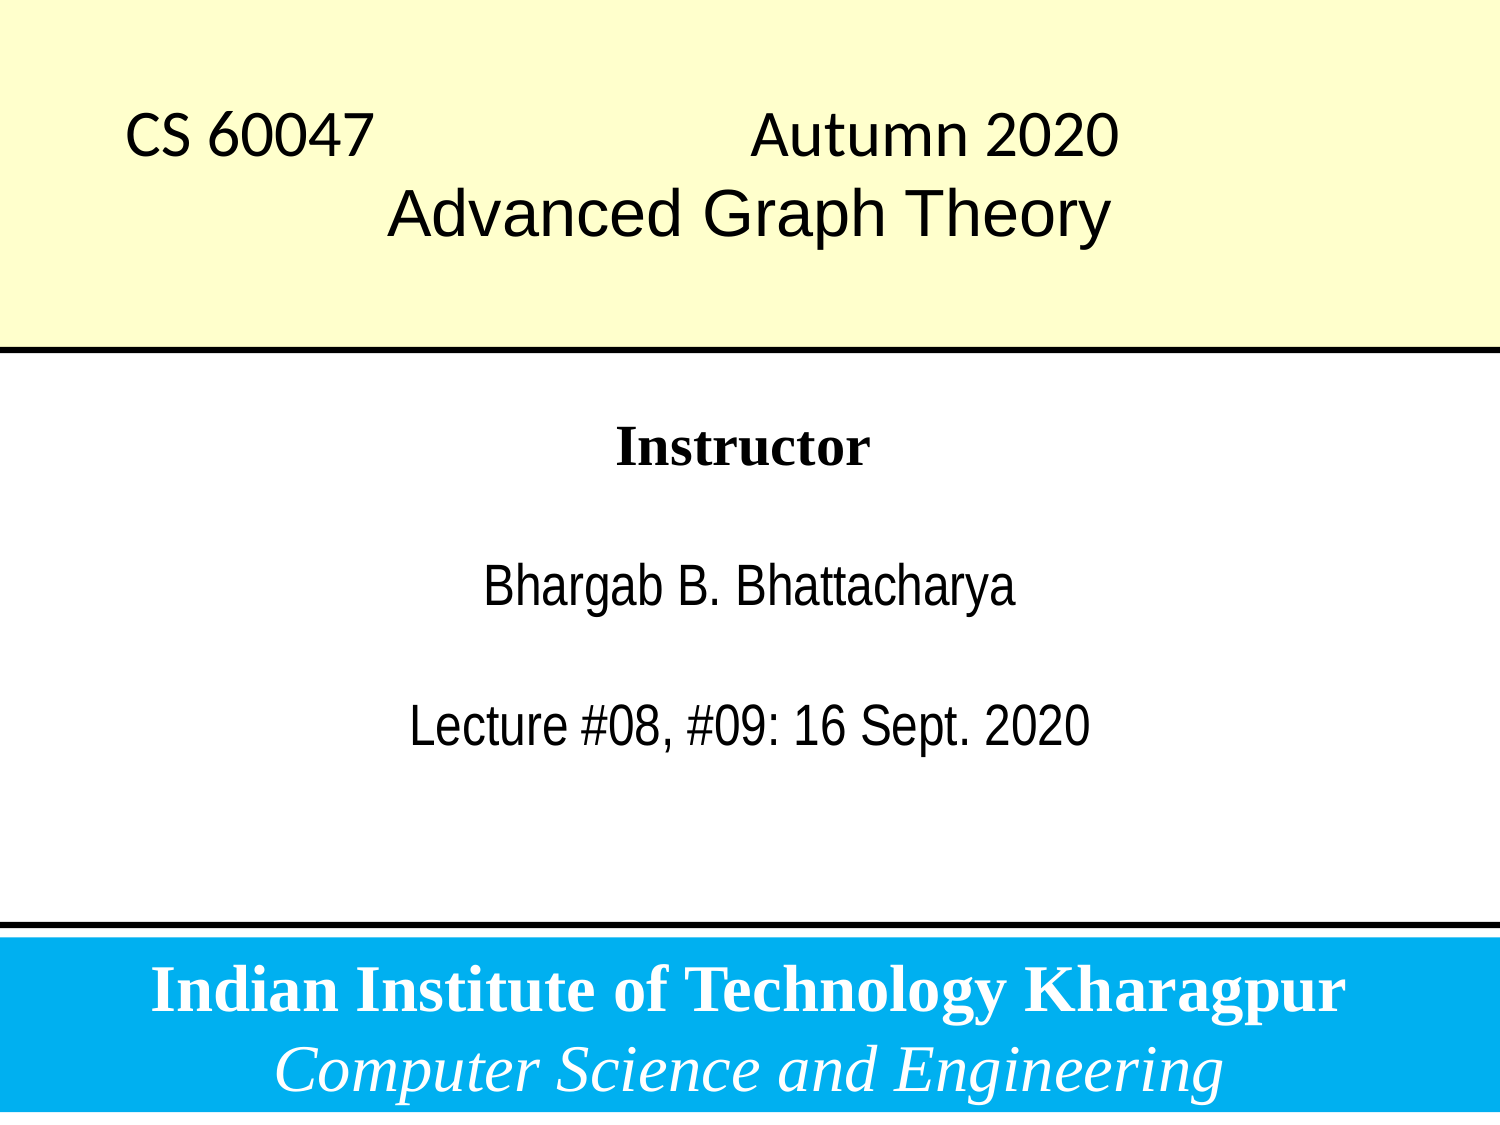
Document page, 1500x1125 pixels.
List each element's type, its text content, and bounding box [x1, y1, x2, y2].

text_box Instructor Bhargab B. Bhattacharya Lecture #08, #09: 16 Sept. 2020 [0, 399, 1500, 765]
text_box Indian Institute of Technology Kharagpur Computer Science and Engineering [0, 937, 1500, 1113]
title CS 60047 Autumn 2020 Advanced Graph Theory [0, 0, 1500, 351]
